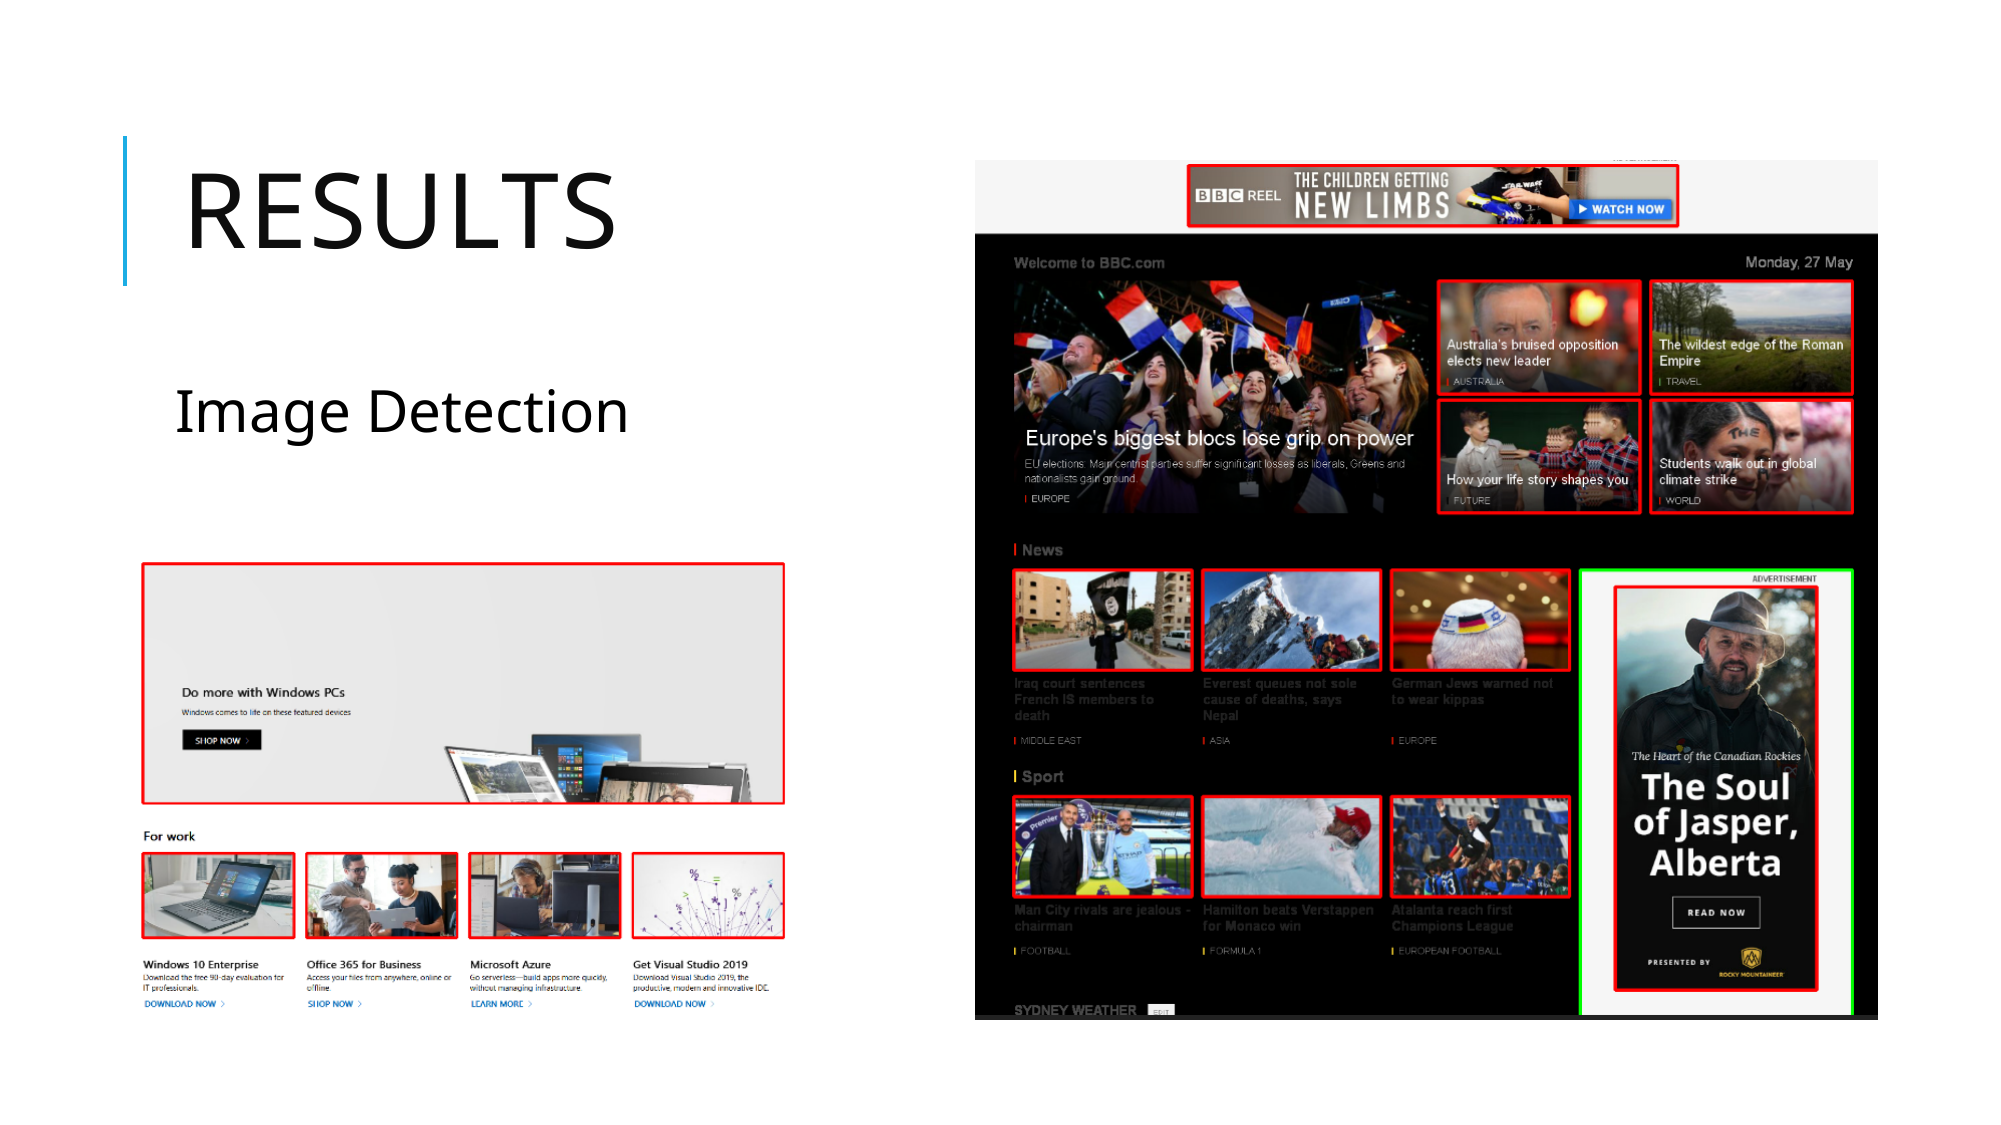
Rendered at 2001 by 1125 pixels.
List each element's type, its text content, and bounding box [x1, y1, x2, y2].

title Results [168, 96, 682, 342]
list Image Detection [168, 375, 719, 542]
picture [974, 160, 1878, 1021]
picture [122, 546, 800, 1019]
